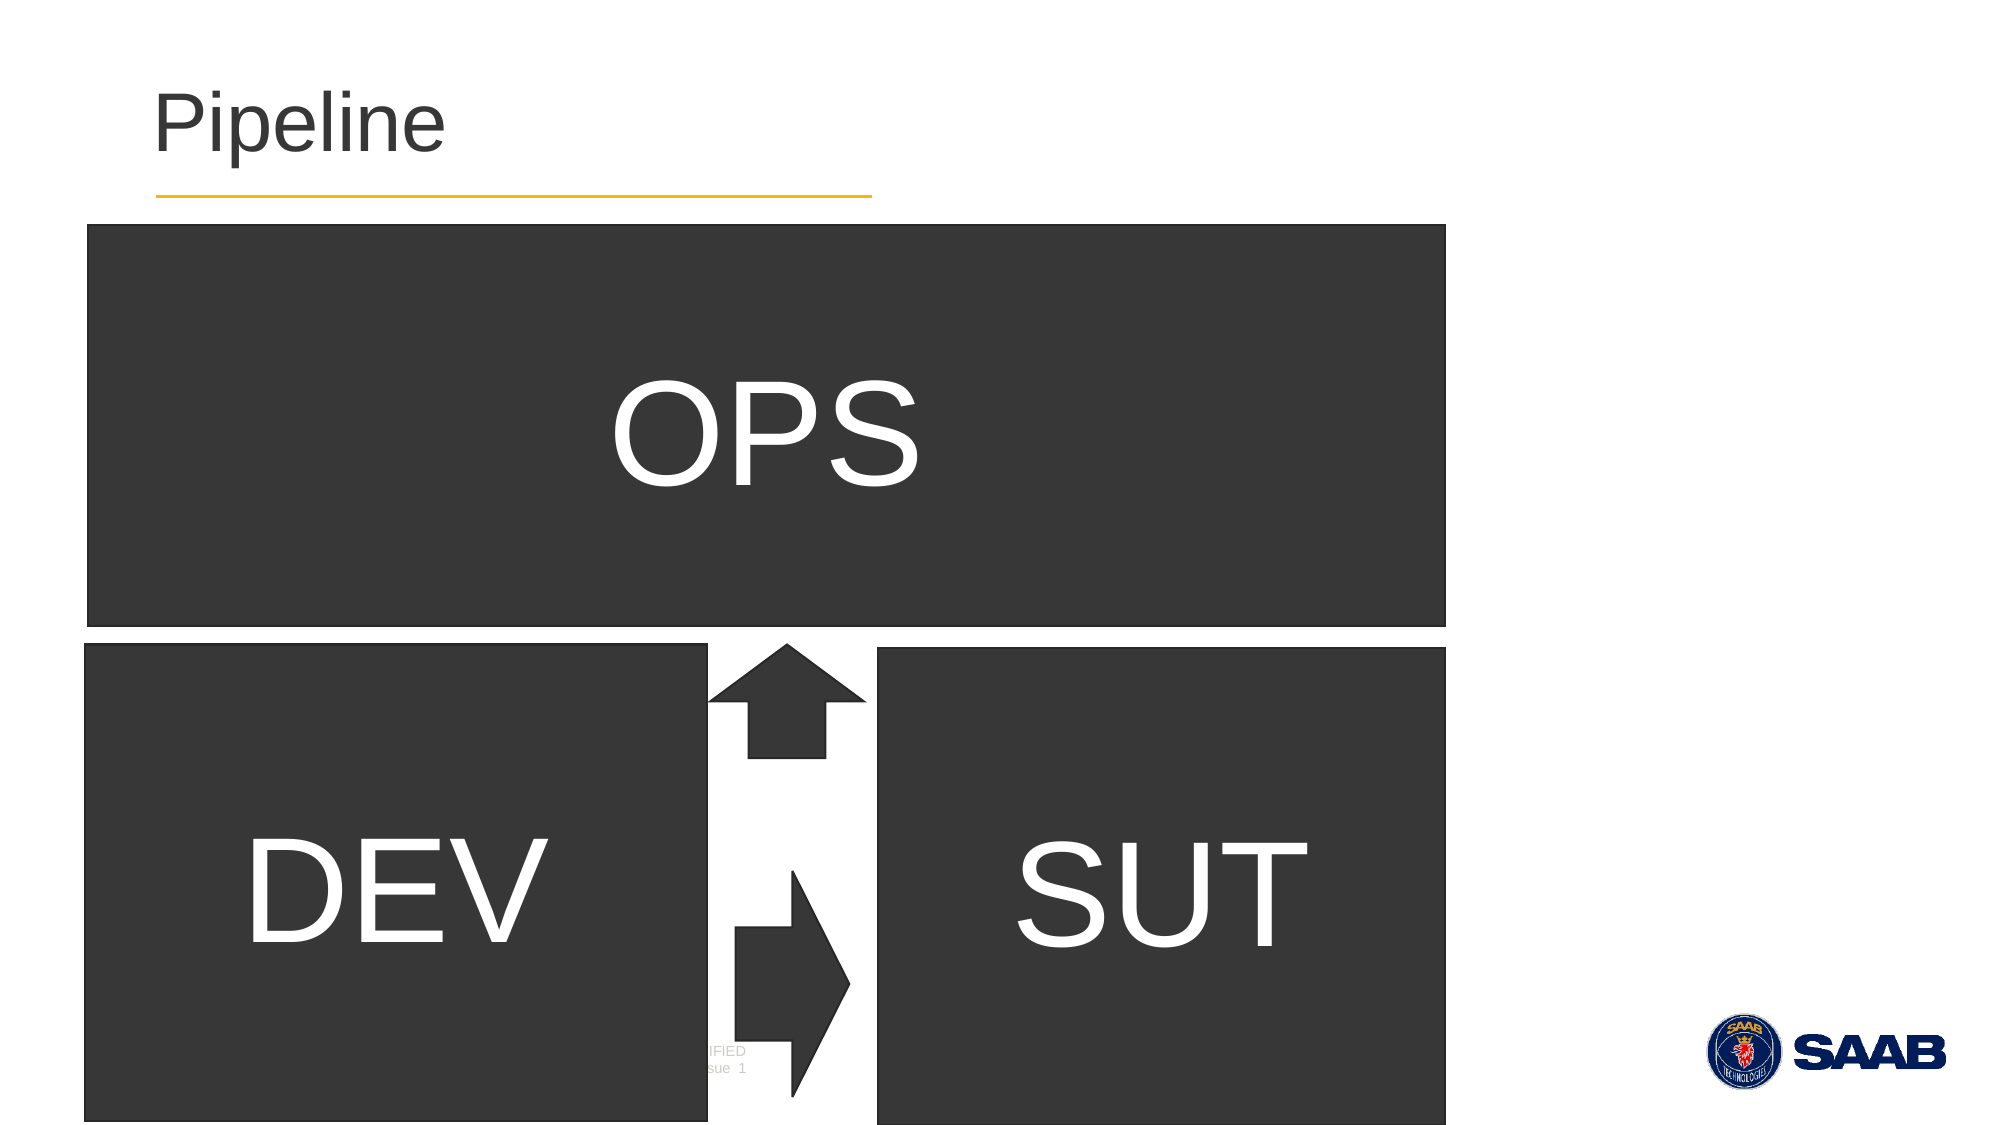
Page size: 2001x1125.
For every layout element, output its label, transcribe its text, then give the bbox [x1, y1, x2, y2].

text_box [707, 643, 867, 760]
picture [1706, 1013, 1947, 1090]
text_box OPS [87, 224, 1446, 627]
title Pipeline [137, 15, 1863, 233]
text_box SUT [877, 647, 1446, 1125]
text_box DEV [84, 643, 708, 1122]
text_box [734, 870, 851, 1098]
